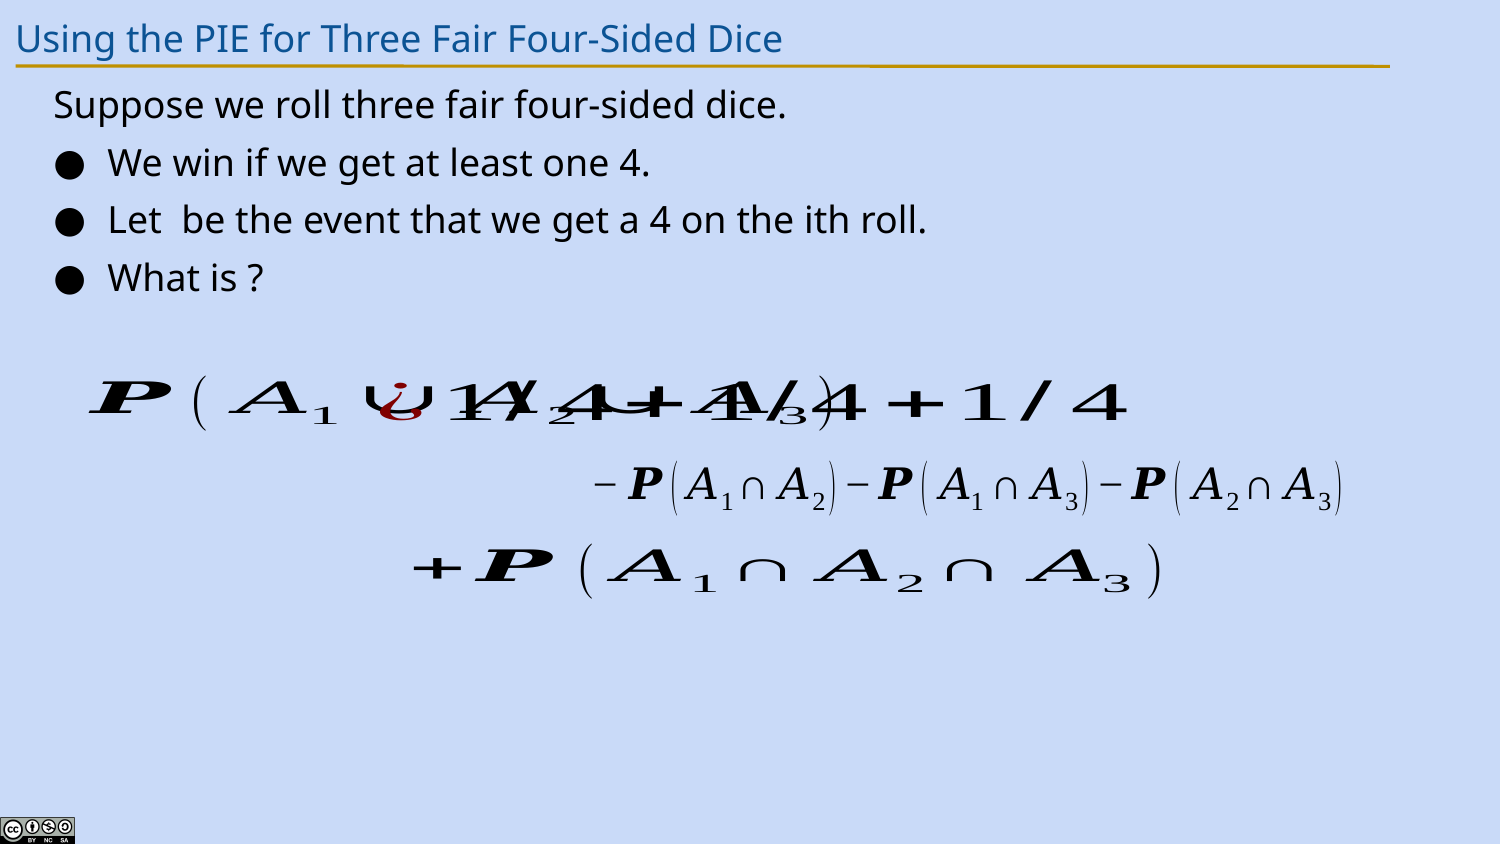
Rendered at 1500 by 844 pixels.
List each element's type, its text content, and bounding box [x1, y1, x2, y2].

title Using the PIE for Three Fair Four-Sided Dice [0, 0, 1398, 65]
picture [0, 817, 75, 844]
